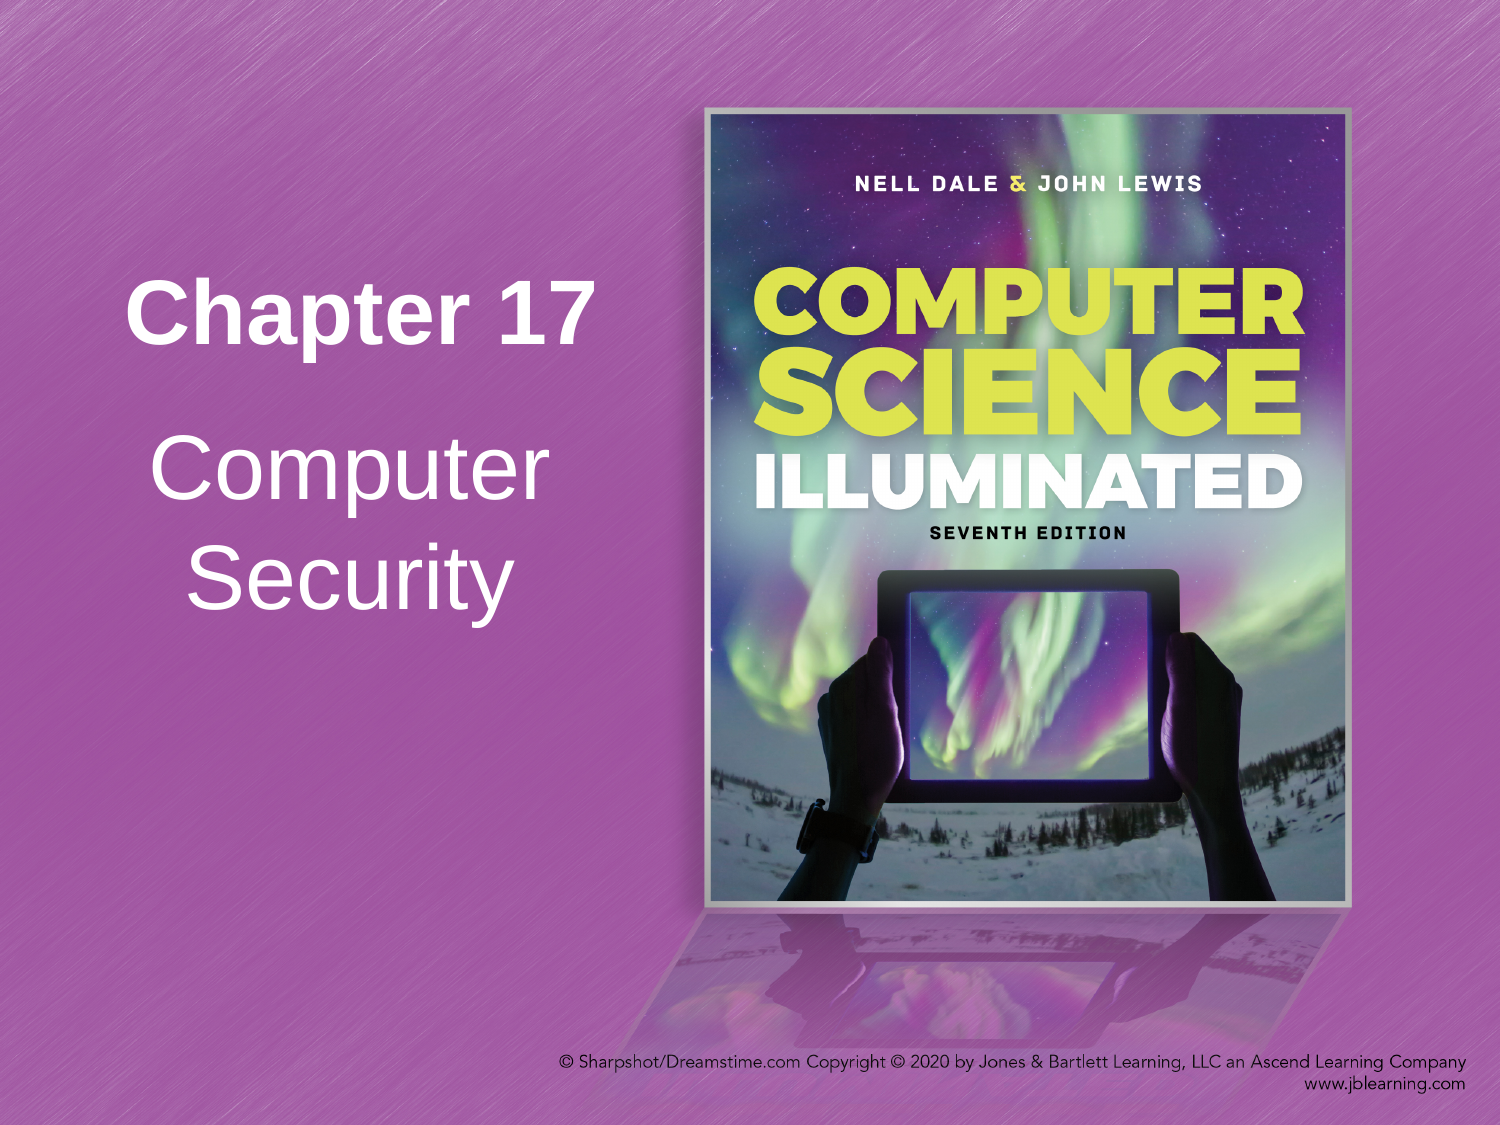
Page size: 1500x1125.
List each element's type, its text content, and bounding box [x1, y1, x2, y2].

subtitle Computer Security [24, 399, 675, 650]
title Chapter 17 [0, 187, 725, 429]
picture [0, 0, 1500, 1125]
